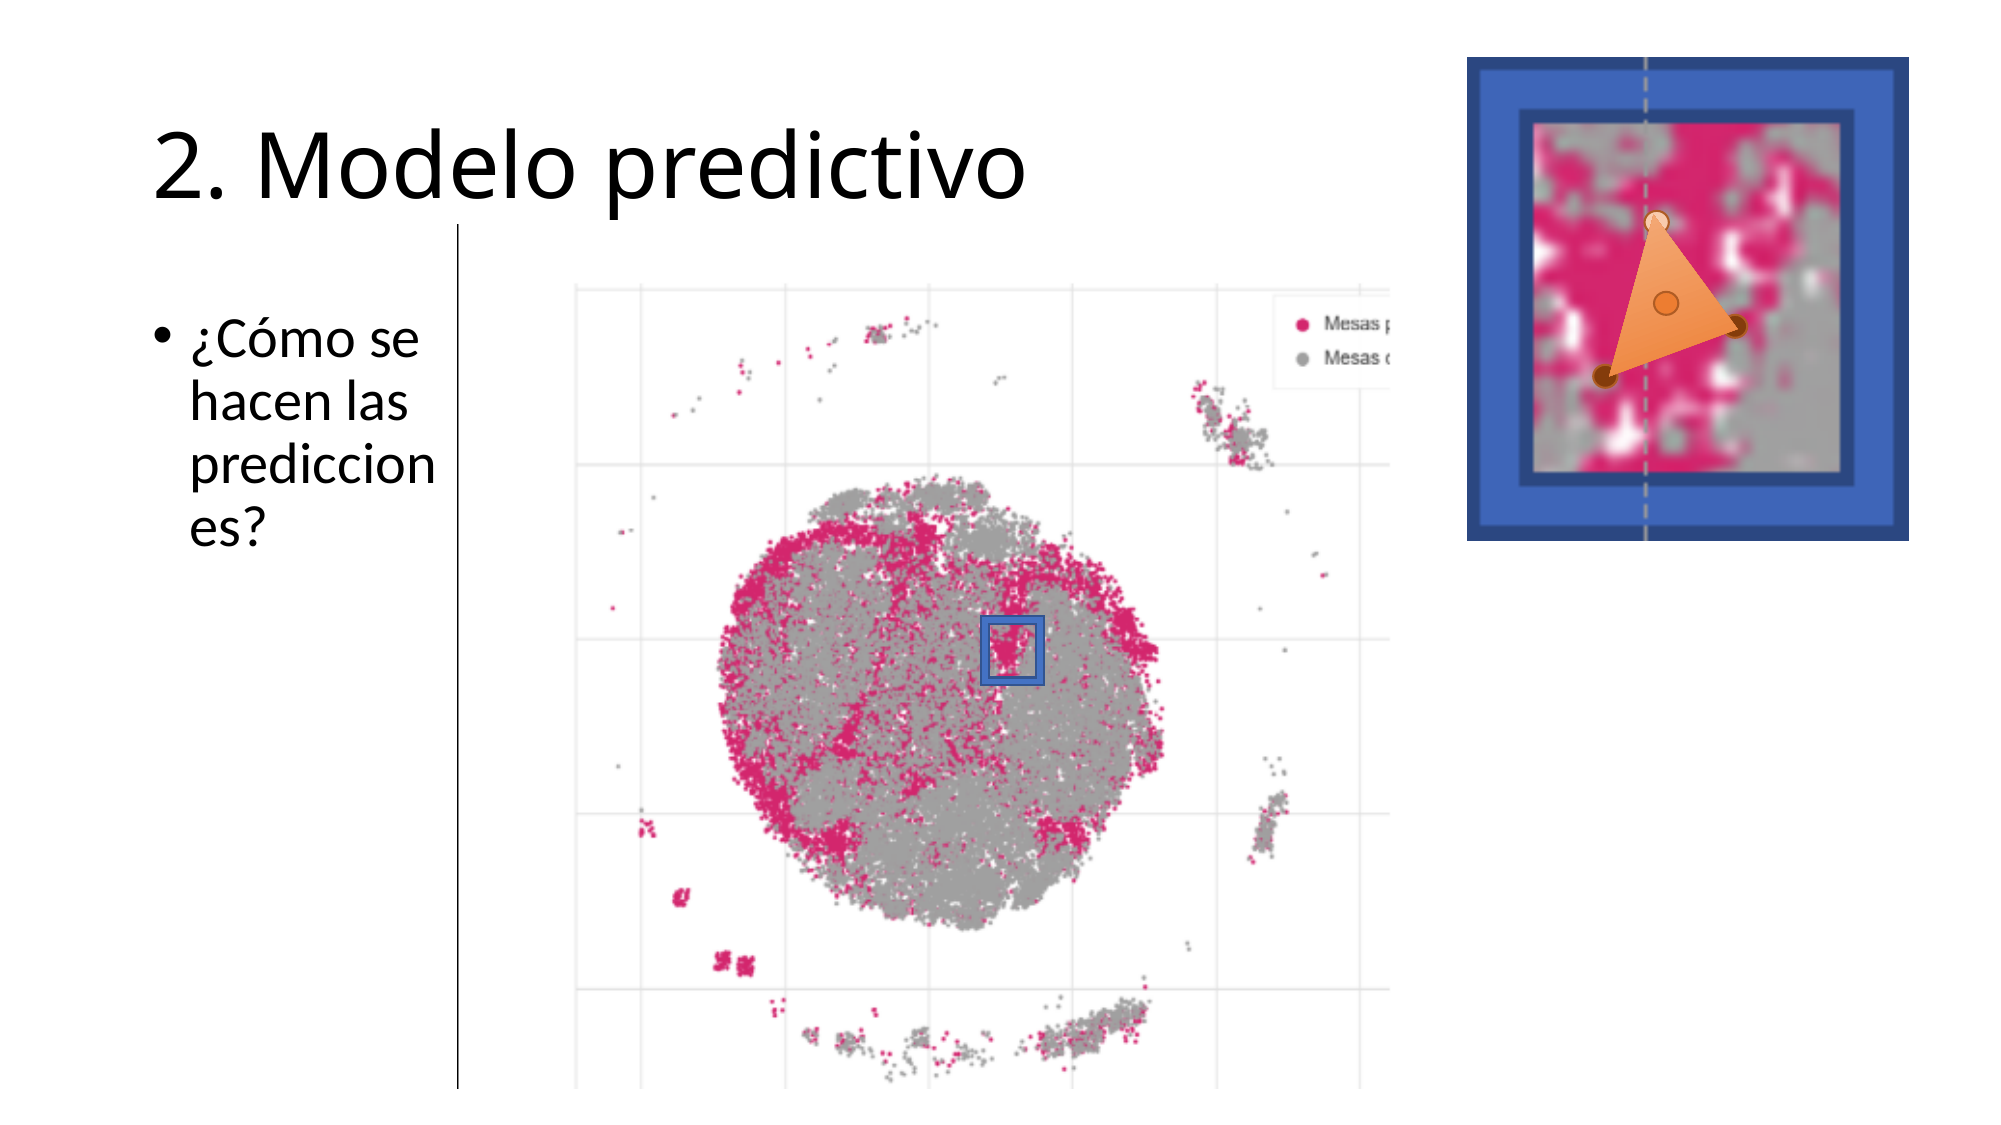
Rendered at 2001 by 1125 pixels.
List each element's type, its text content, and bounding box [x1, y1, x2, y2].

list ¿Cómo se hacen las predicciones? [137, 299, 457, 1014]
title 2. Modelo predictivo [137, 59, 1467, 278]
picture [1467, 57, 1909, 541]
picture [457, 224, 1396, 1089]
